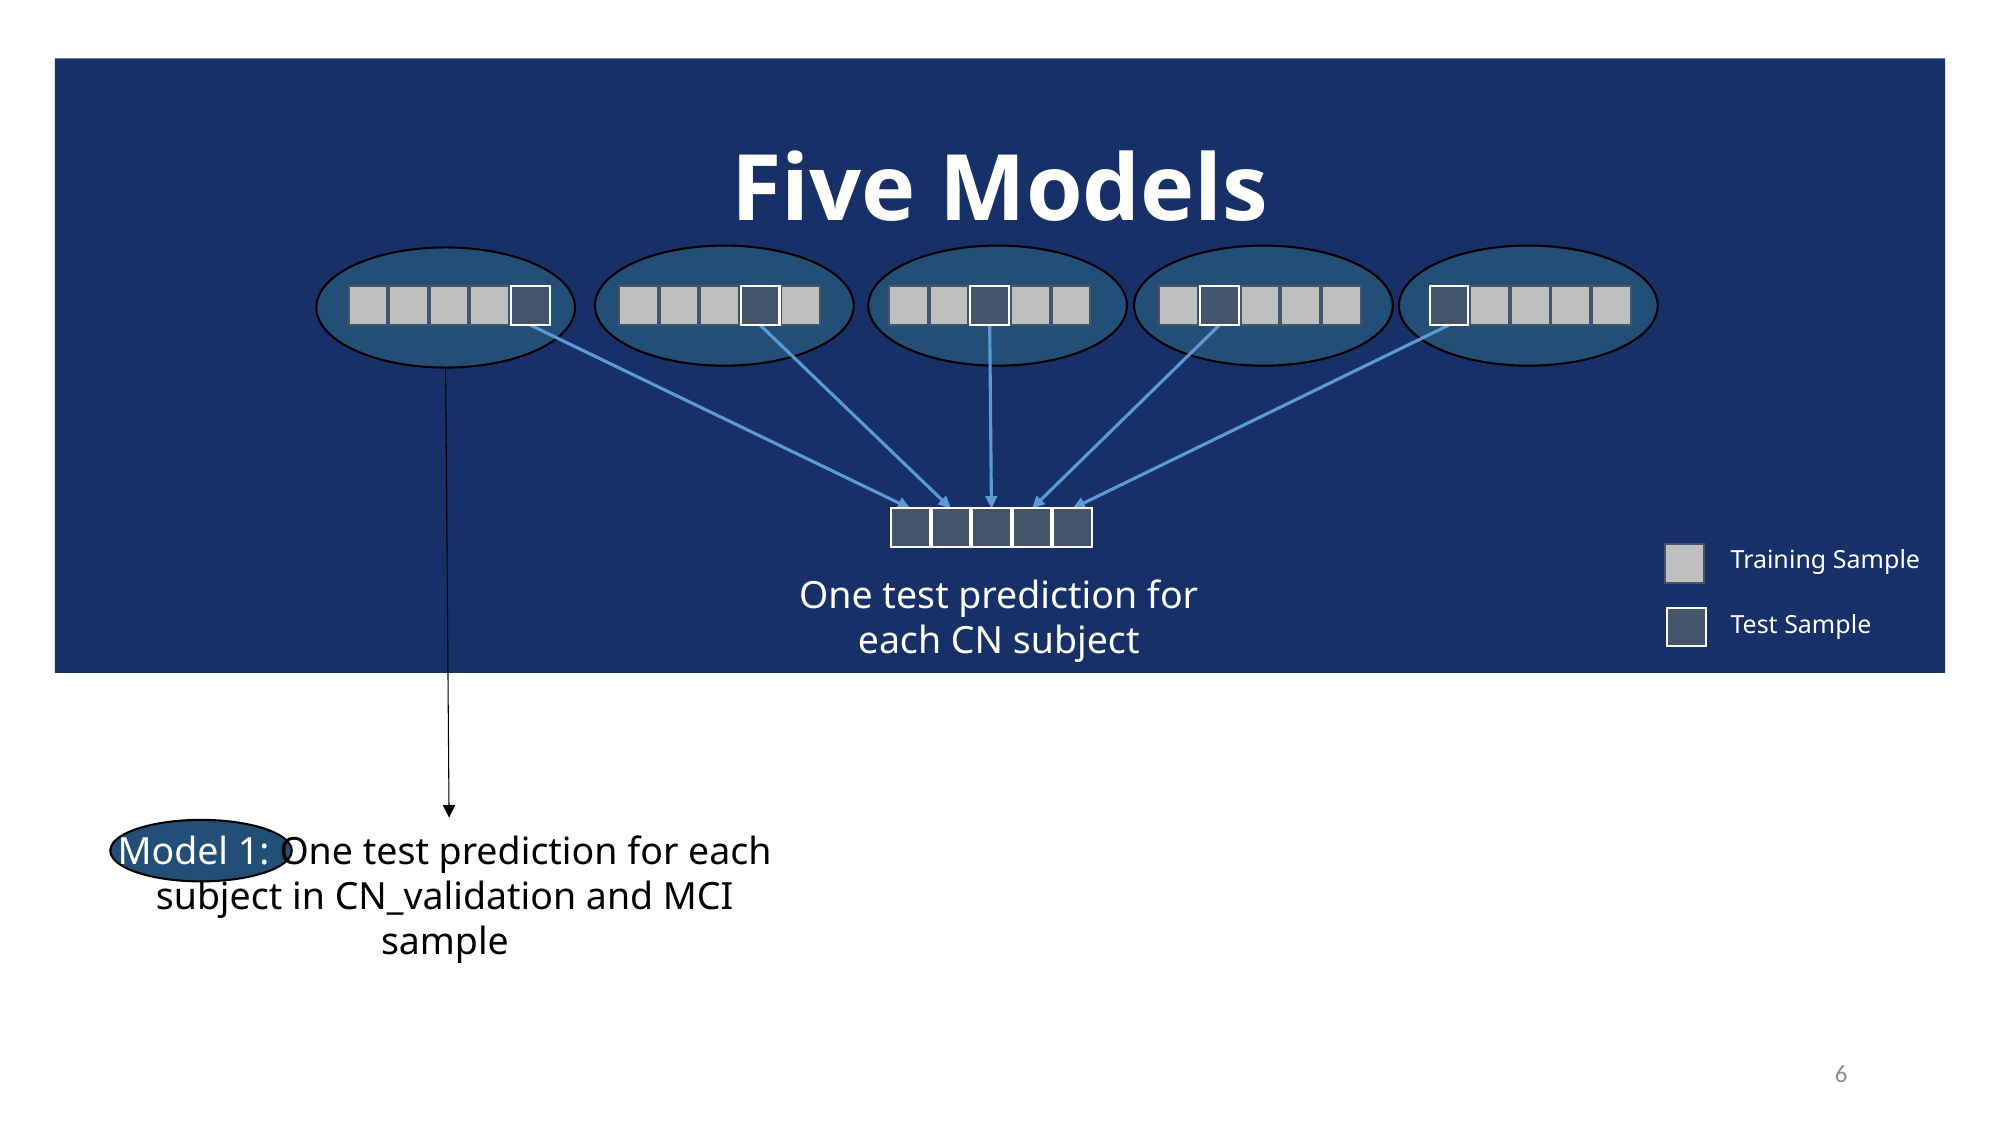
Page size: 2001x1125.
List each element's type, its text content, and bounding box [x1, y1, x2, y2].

text_box [1397, 248, 1659, 367]
text_box [1469, 285, 1510, 326]
text_box Test Sample [1715, 601, 1940, 646]
text_box [930, 507, 971, 548]
text_box [951, 326, 988, 367]
text_box [388, 285, 429, 326]
text_box [781, 285, 821, 325]
text_box [1666, 607, 1707, 647]
text_box [888, 285, 929, 325]
text_box [890, 509, 930, 548]
text_box [469, 285, 510, 326]
text_box [1591, 285, 1632, 326]
text_box [867, 248, 1129, 325]
text_box [1010, 285, 1051, 326]
text_box [429, 285, 469, 326]
text_box [1429, 285, 1469, 326]
text_box [1280, 285, 1321, 325]
text_box [1132, 248, 1394, 325]
text_box [1664, 543, 1705, 584]
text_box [760, 325, 951, 509]
text_box [992, 326, 1032, 367]
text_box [1072, 325, 1450, 509]
text_box [1012, 507, 1052, 548]
slide_number 6 [1412, 1042, 1863, 1103]
text_box [1321, 285, 1362, 325]
text_box [348, 285, 388, 326]
text_box [315, 248, 577, 369]
text_box [510, 285, 551, 326]
text_box Model 1: One test prediction for each subject in CN_validation and MCI sample [99, 819, 791, 970]
text_box [1510, 285, 1550, 326]
text_box [1158, 285, 1199, 325]
text_box Training Sample [1715, 536, 1940, 581]
text_box [969, 285, 1010, 326]
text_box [530, 325, 760, 509]
text_box [699, 285, 740, 325]
text_box [1240, 285, 1280, 325]
text_box [740, 285, 781, 325]
text_box [659, 285, 699, 325]
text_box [1032, 325, 1072, 509]
text_box [593, 248, 855, 325]
text_box [1052, 509, 1093, 548]
text_box [1199, 285, 1240, 325]
text_box [1051, 285, 1091, 325]
text_box [929, 285, 969, 326]
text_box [445, 367, 450, 818]
title Five Models [102, 105, 1898, 248]
text_box [971, 507, 1012, 548]
text_box [618, 285, 659, 325]
text_box One test prediction for each CN subject [738, 563, 1259, 668]
text_box [1550, 285, 1591, 326]
